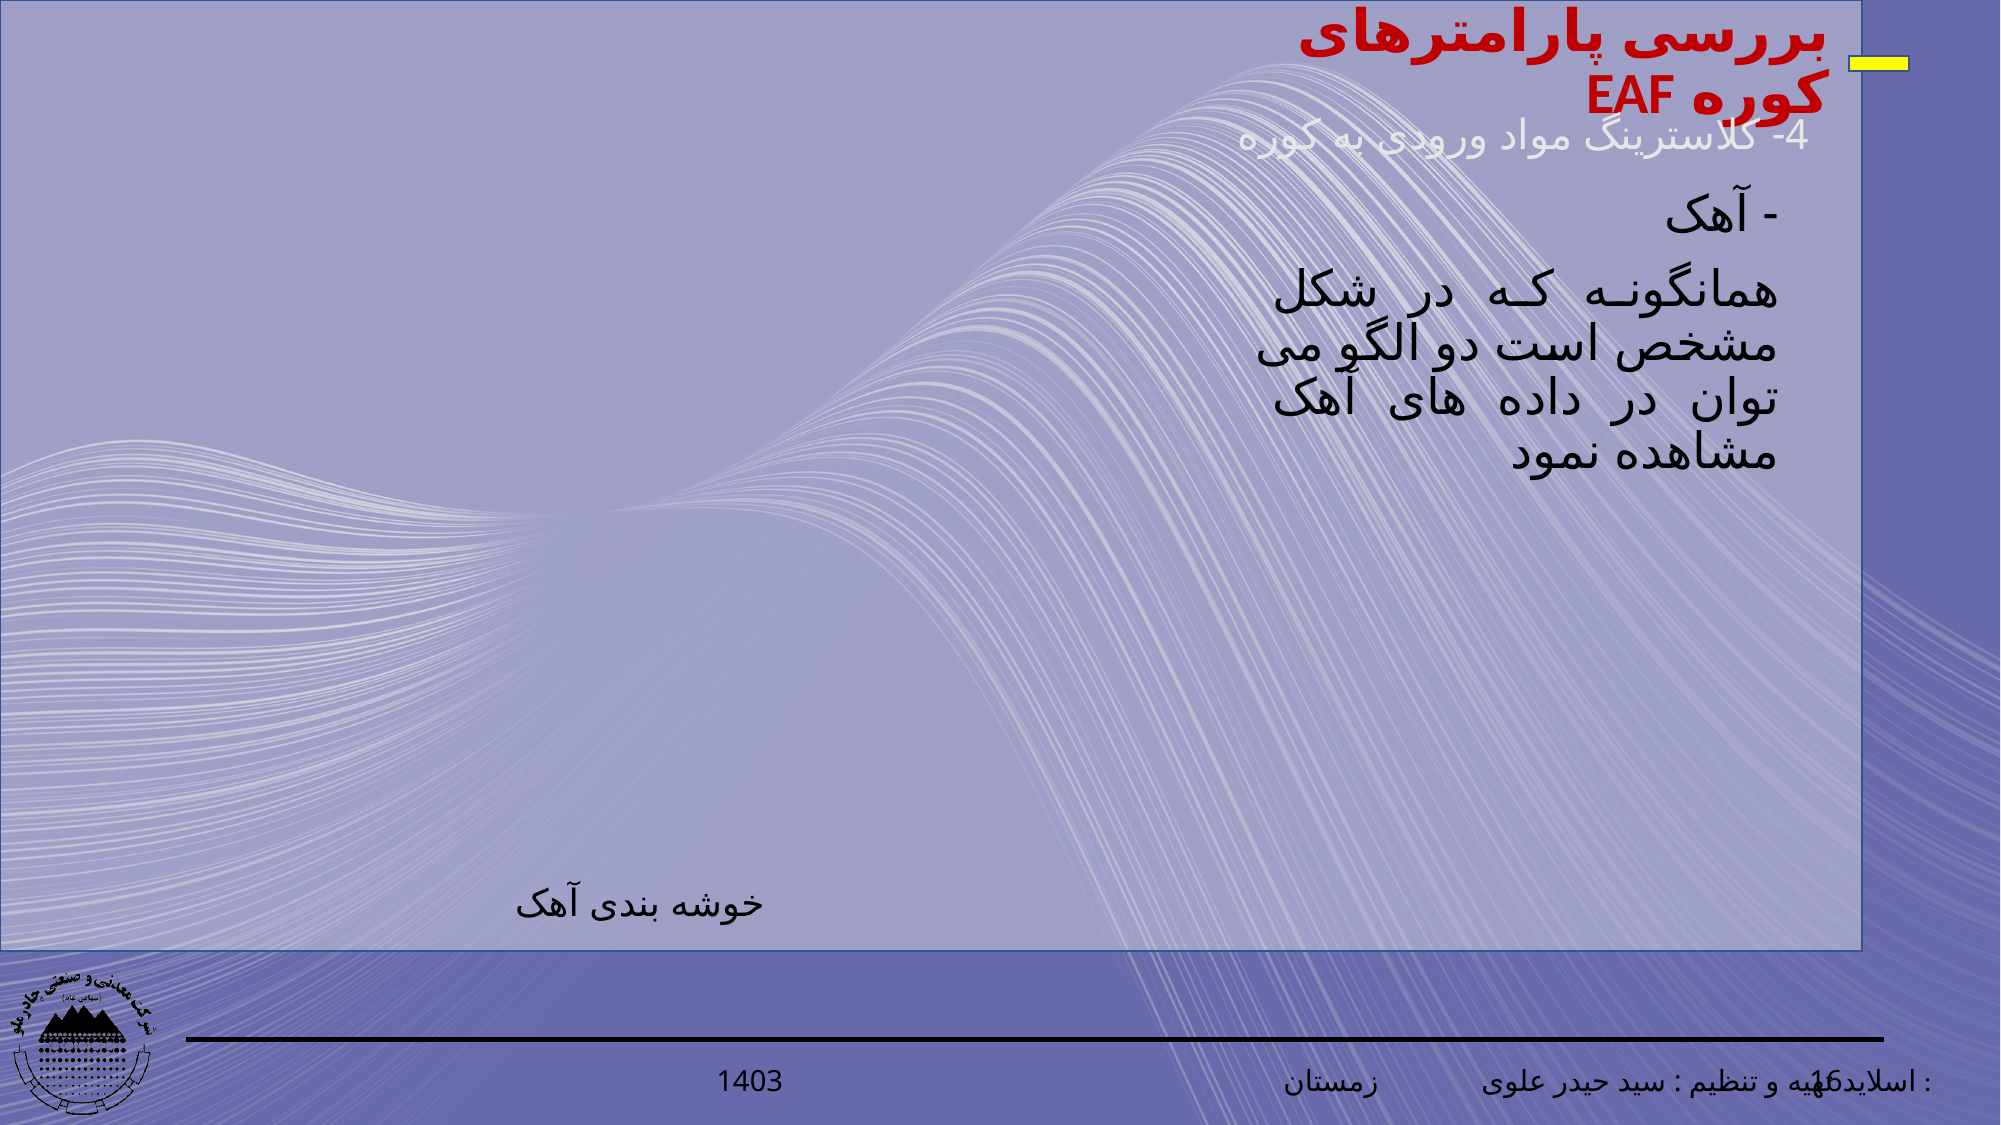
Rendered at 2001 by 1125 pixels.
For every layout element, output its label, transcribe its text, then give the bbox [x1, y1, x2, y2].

slide_number 15اسلاید : [1, 1, 1861, 950]
picture [0, 0, 2001, 1125]
picture [39, 185, 1240, 861]
slide_number 16اسلاید : [1503, 1052, 1954, 1113]
list 4- کلاسترینگ مواد ورودی به کوره [41, 106, 1824, 182]
footer تهیه و تنظیم : سید حیدر علوی زمستان 1403 [699, 1052, 1300, 1113]
list خوشه بندی آهک [39, 861, 1240, 949]
subtitle - آهک همانگونه که در شکل مشخص است دو الگو می توان در داده های آهک مشاهده نمود [1239, 182, 1795, 949]
